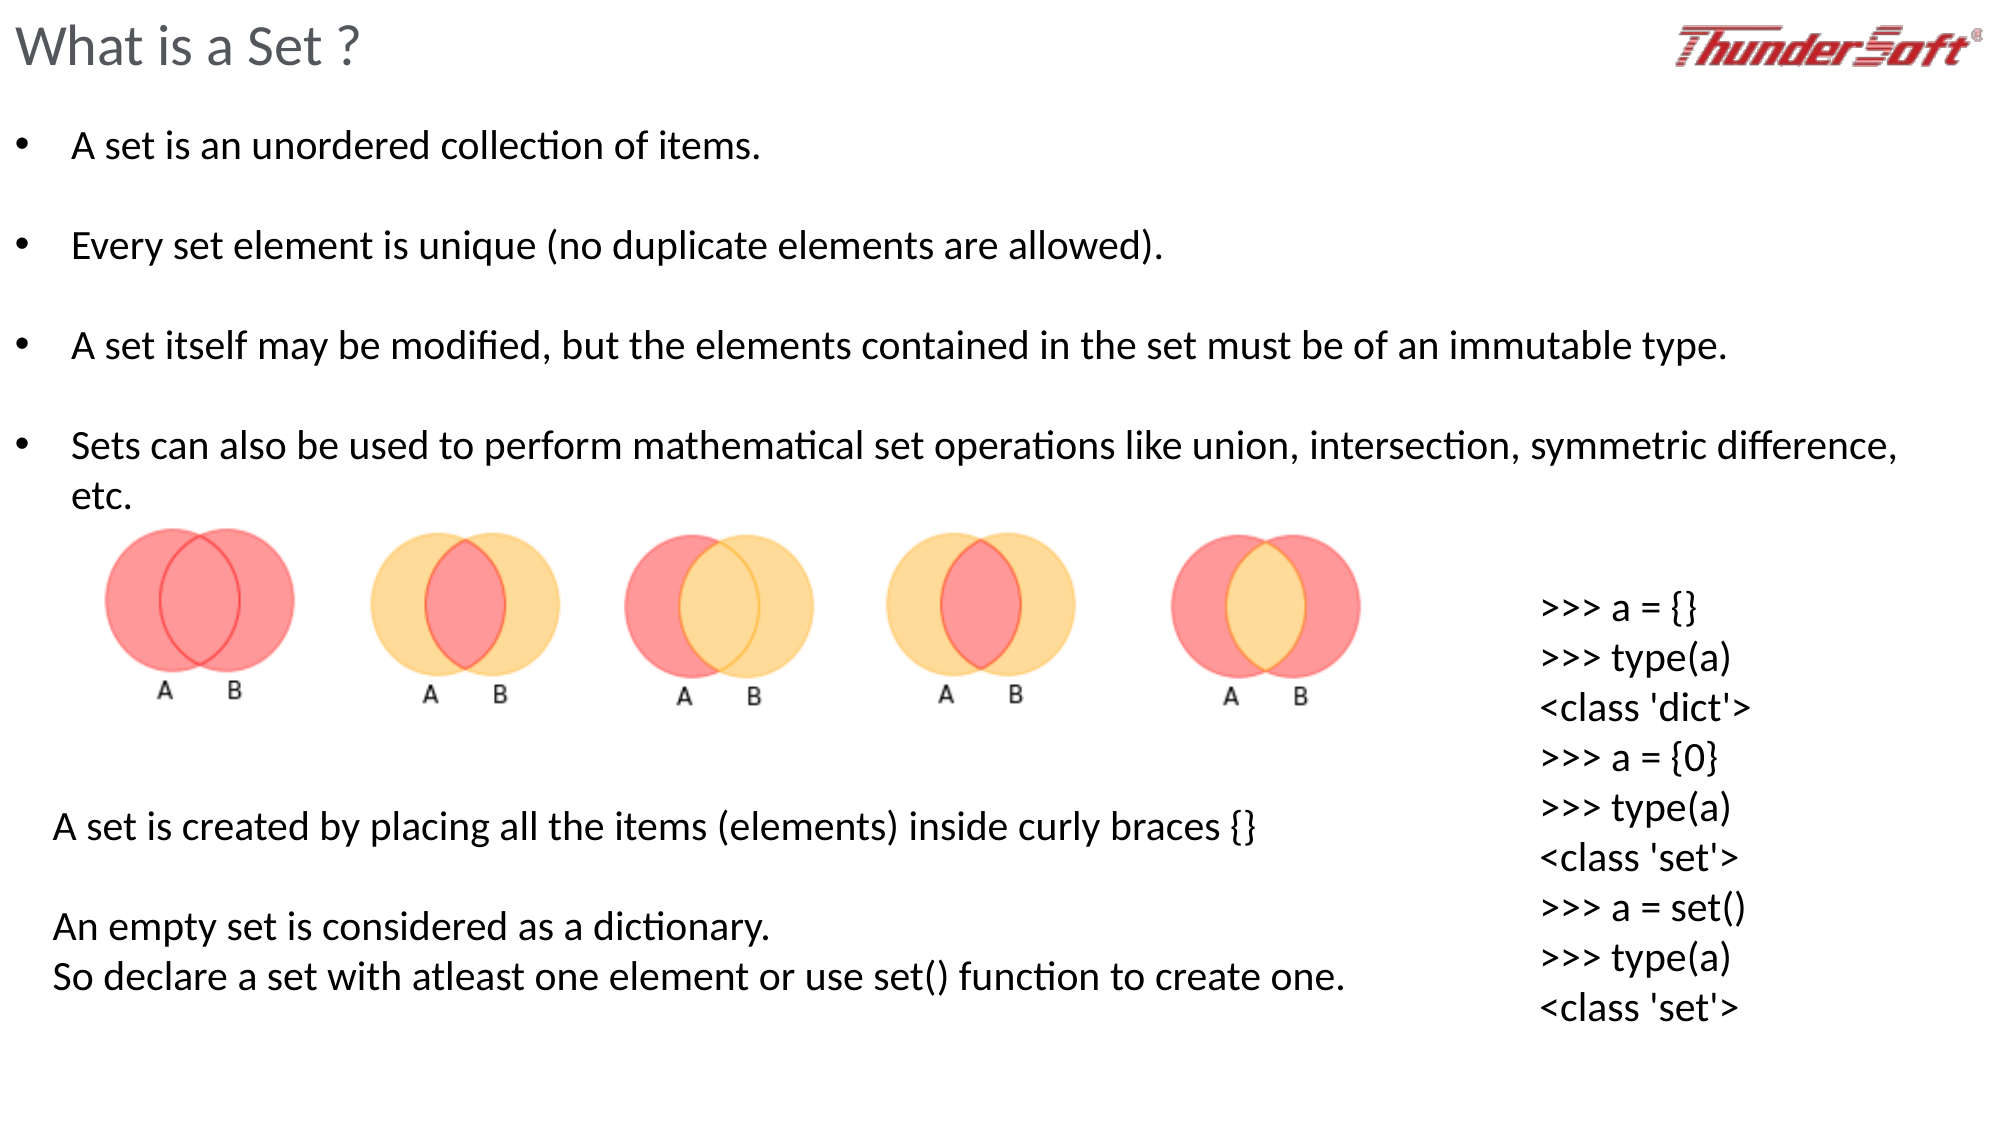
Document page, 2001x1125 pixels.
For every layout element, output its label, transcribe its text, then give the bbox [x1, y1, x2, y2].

text_box >>> a = {} >>> type(a) <class 'dict'> >>> a = {0} >>> type(a) <class 'set'> >>> a = set() >>> type(a) <class 'set'> [1524, 572, 1832, 1038]
text_box A set is an unordered collection of items. Every set element is unique (no duplicate elements are allowed). A set itself may be modified, but the elements contained in the set must be of an immutable type. Sets can also be used to perform mathematical set operations like union, intersection, symmetric difference, etc. [0, 110, 1979, 526]
text_box What is a Set ? [0, 0, 379, 85]
picture [1670, 13, 2000, 86]
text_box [84, 519, 1370, 718]
text_box A set is created by placing all the items (elements) inside curly braces {} An empty set is considered as a dictionary. So declare a set with atleast one element or use set() function to create one. [37, 791, 1362, 1007]
